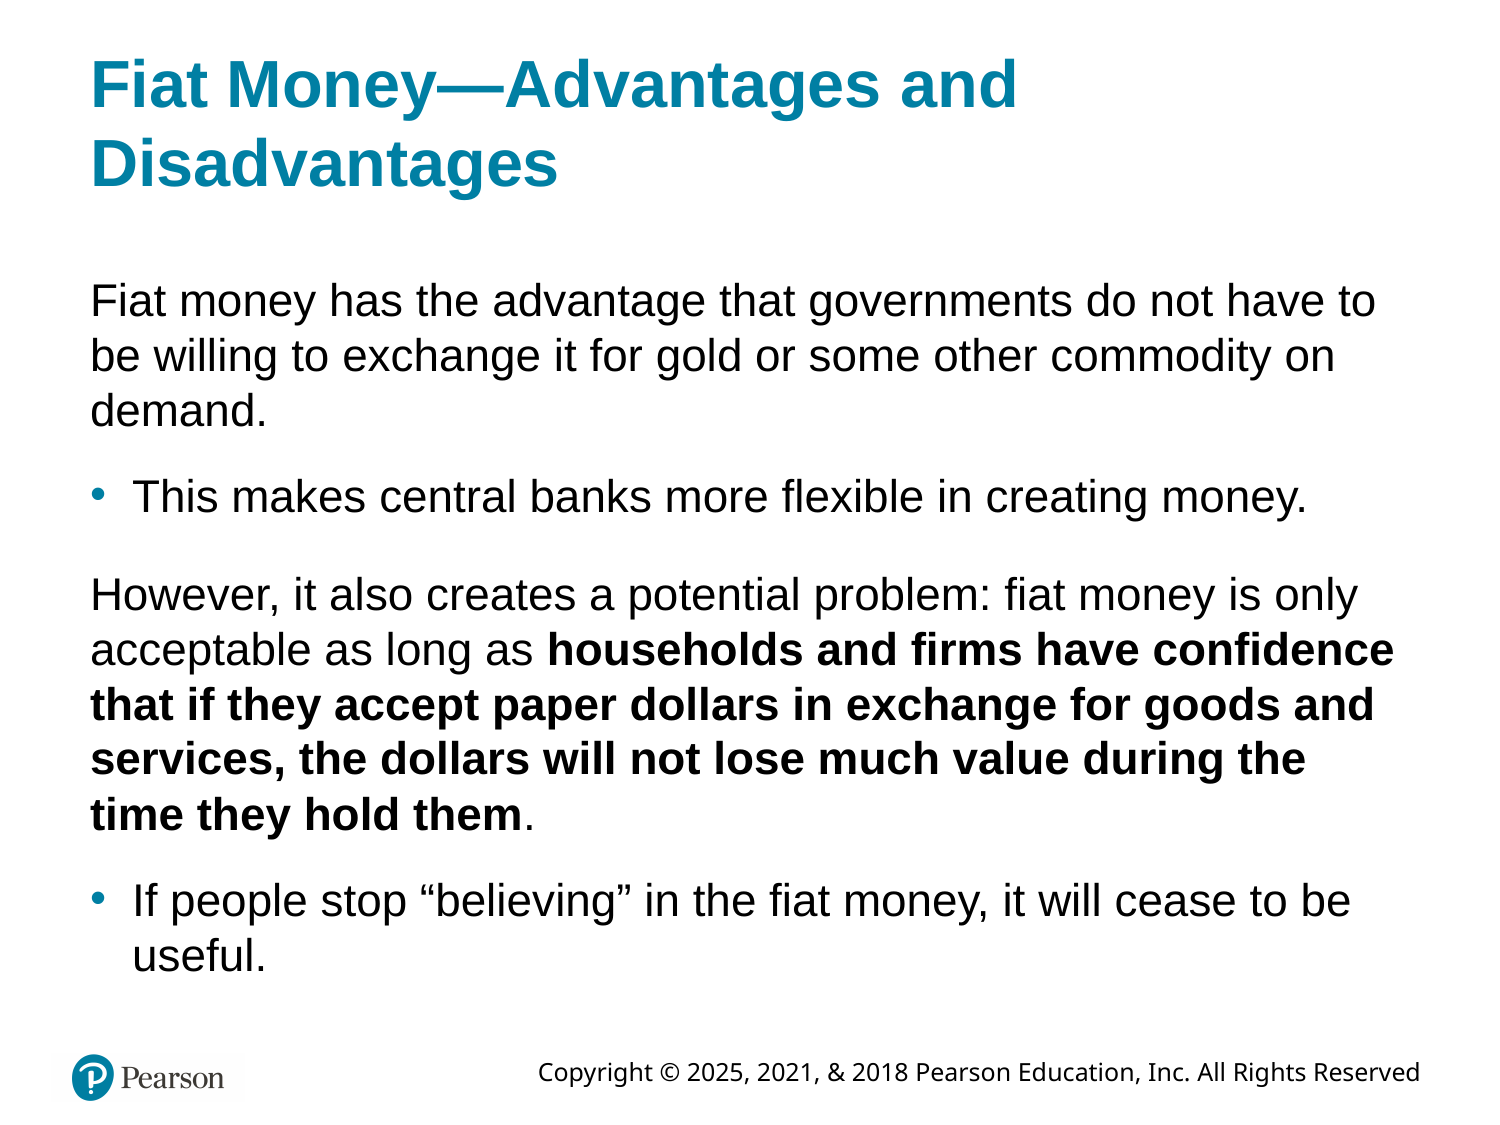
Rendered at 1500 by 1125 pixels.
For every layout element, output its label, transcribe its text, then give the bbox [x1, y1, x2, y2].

title Fiat Money—Advantages and Disadvantages [75, 35, 1425, 216]
picture [51, 1053, 245, 1102]
list Fiat money has the advantage that governments do not have to be willing to exchange it for gold or some other commodity on demand. This makes central banks more flexible in creating money. [75, 255, 1425, 536]
list However, it also creates a potential problem: fiat money is only acceptable as long as households and firms have confidence that if they accept paper dollars in exchange for goods and services, the dollars will not lose much value during the time they hold them. If people stop “believing” in the fiat money, it will cease to be useful. [75, 549, 1425, 997]
